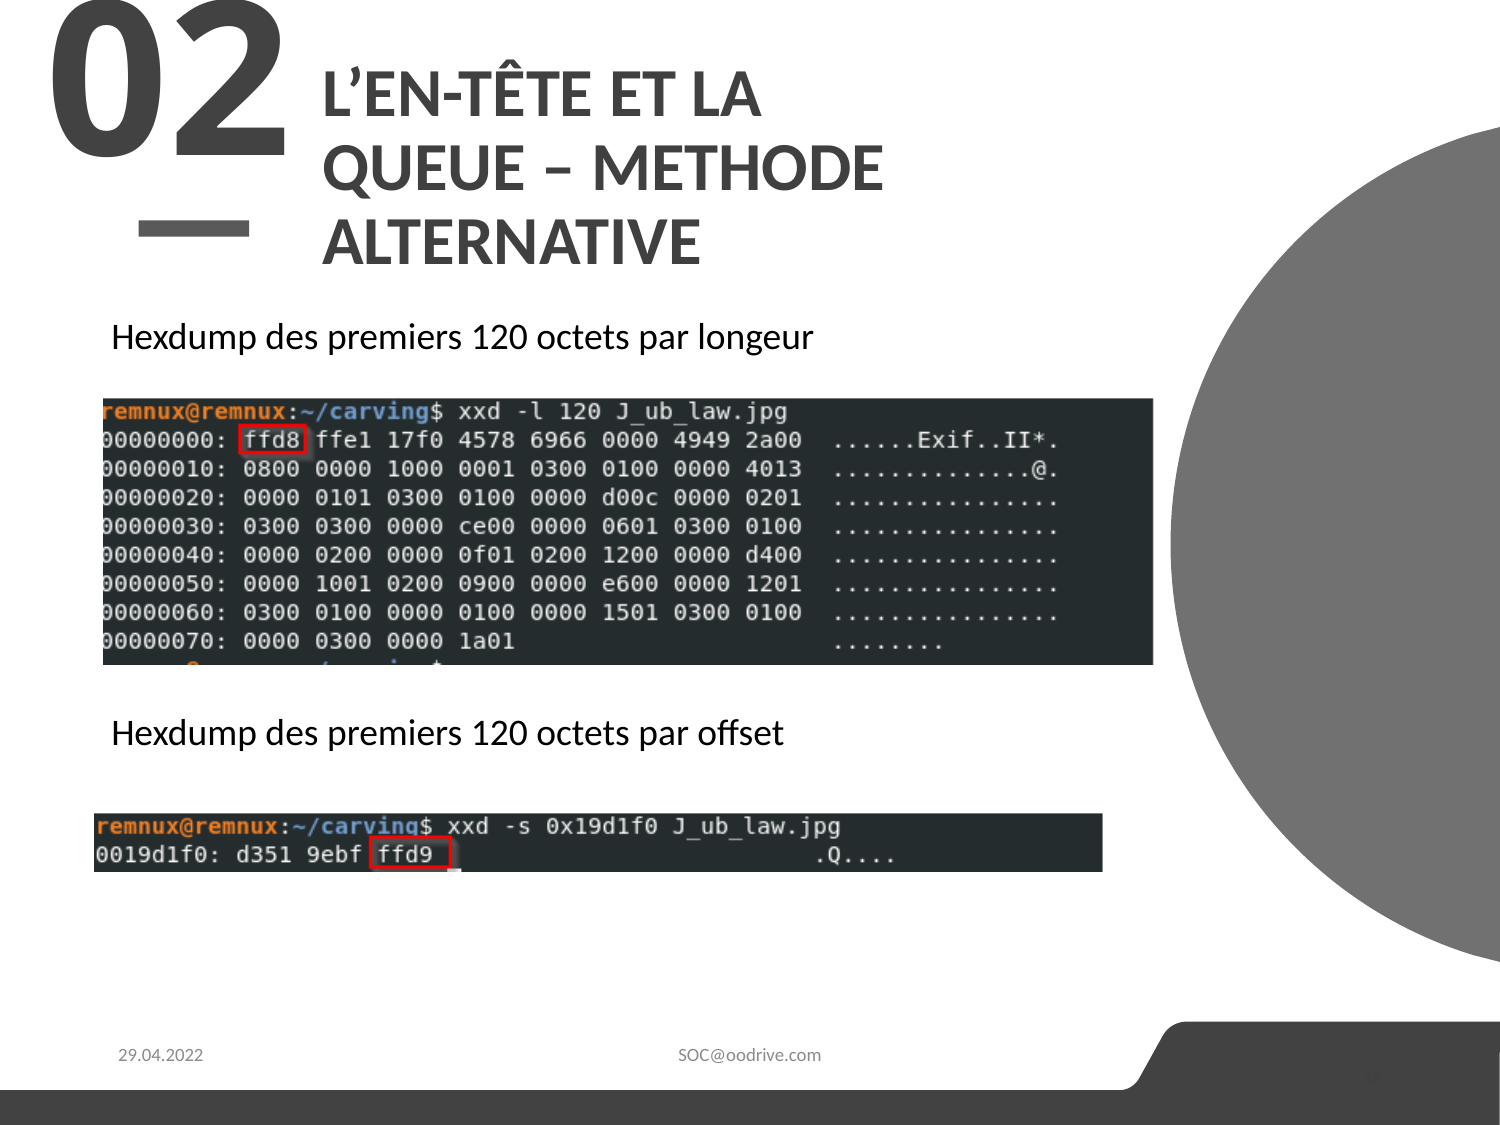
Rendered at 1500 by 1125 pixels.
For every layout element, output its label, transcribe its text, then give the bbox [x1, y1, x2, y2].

title L’en-tête et la queue – methode alternative [307, 59, 988, 278]
text_box Hexdump des premiers 120 octets par longeur [96, 304, 830, 365]
picture [94, 811, 1106, 872]
slide_number 16 [1059, 1047, 1397, 1108]
footer SOC@oodrive.com [496, 1023, 1004, 1084]
text_box [1169, 125, 1500, 964]
text_box Hexdump des premiers 120 octets par offset [96, 700, 809, 761]
list 02 [0, 0, 307, 213]
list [103, 397, 1155, 665]
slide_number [103, 1023, 441, 1084]
